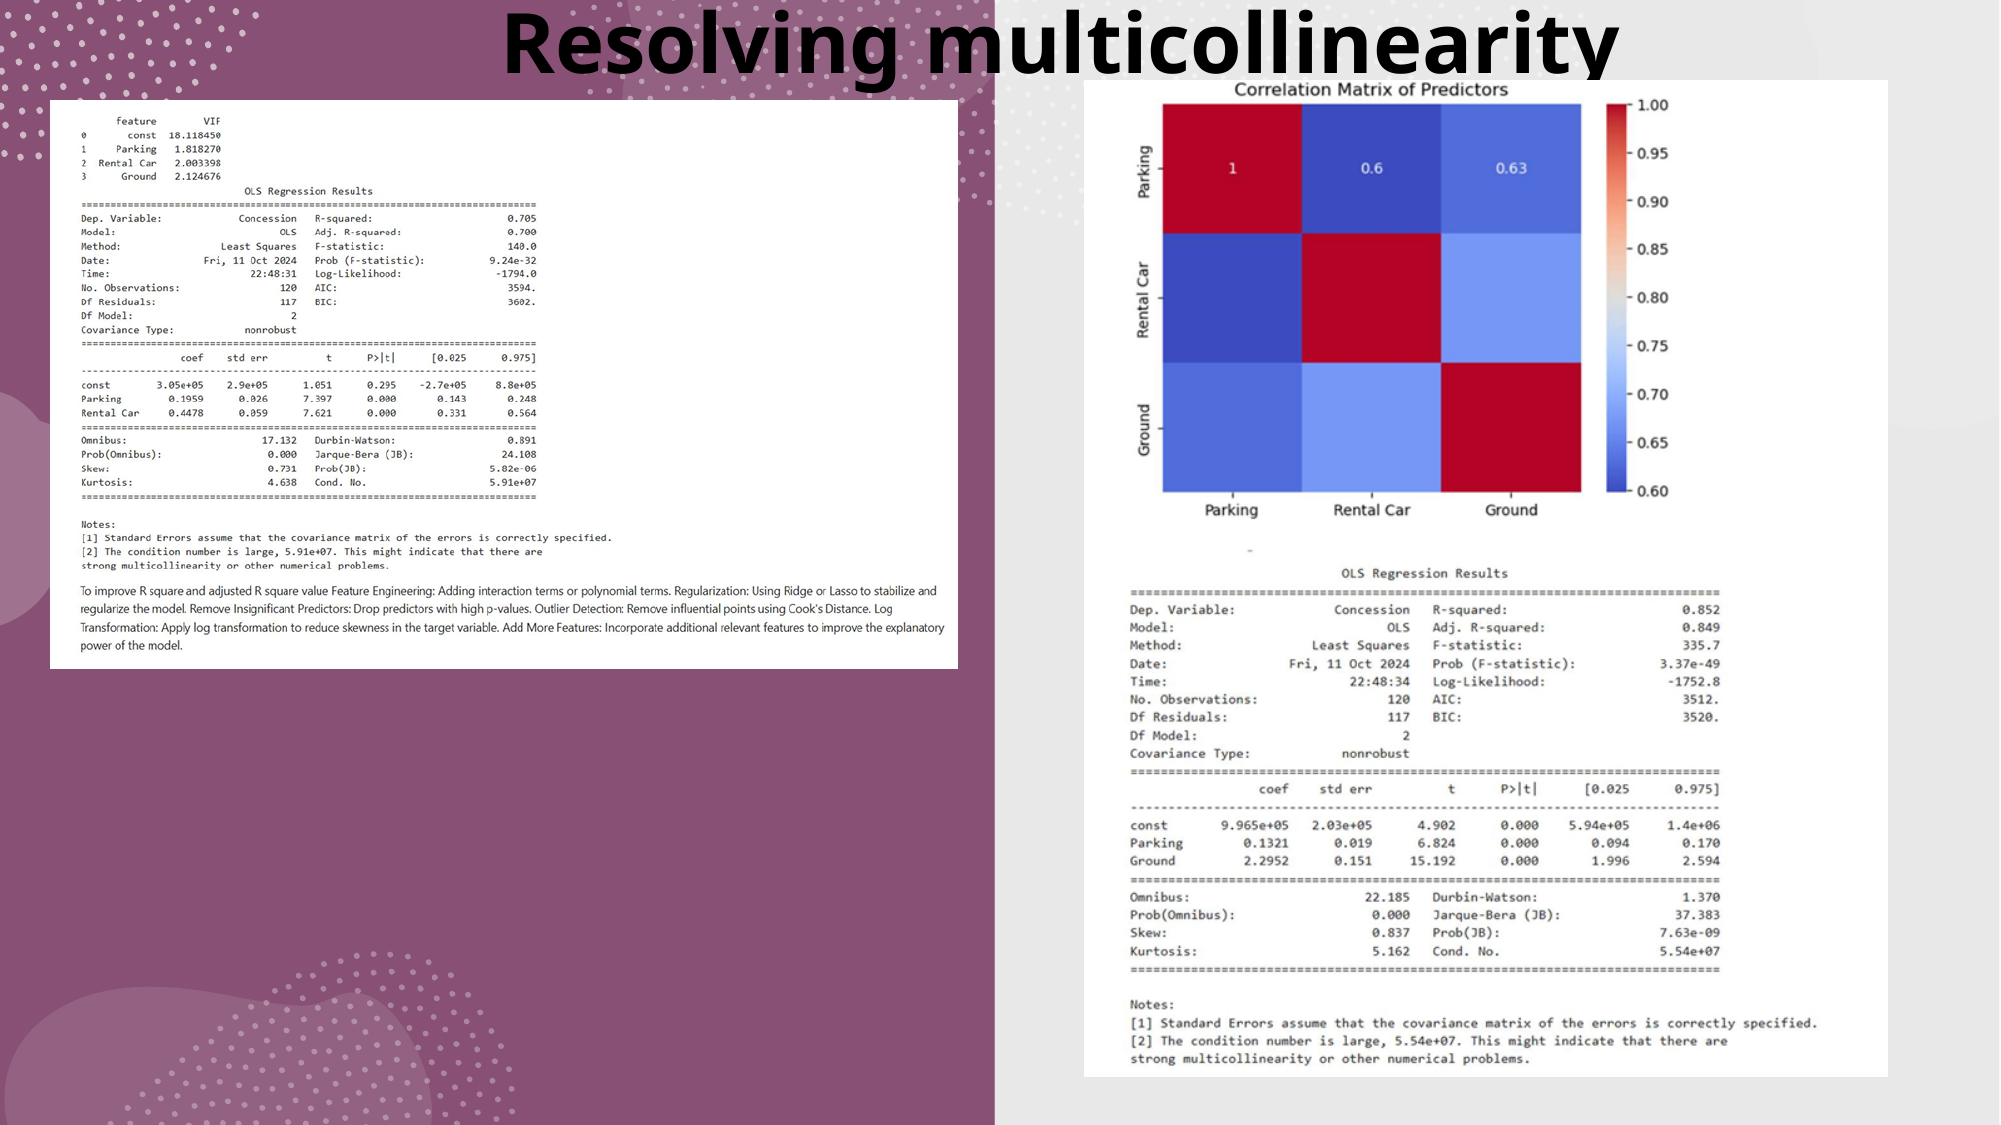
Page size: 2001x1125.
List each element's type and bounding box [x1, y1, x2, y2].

picture [49, 100, 958, 670]
text_box [0, 0, 2000, 1125]
picture [1084, 79, 1888, 1078]
